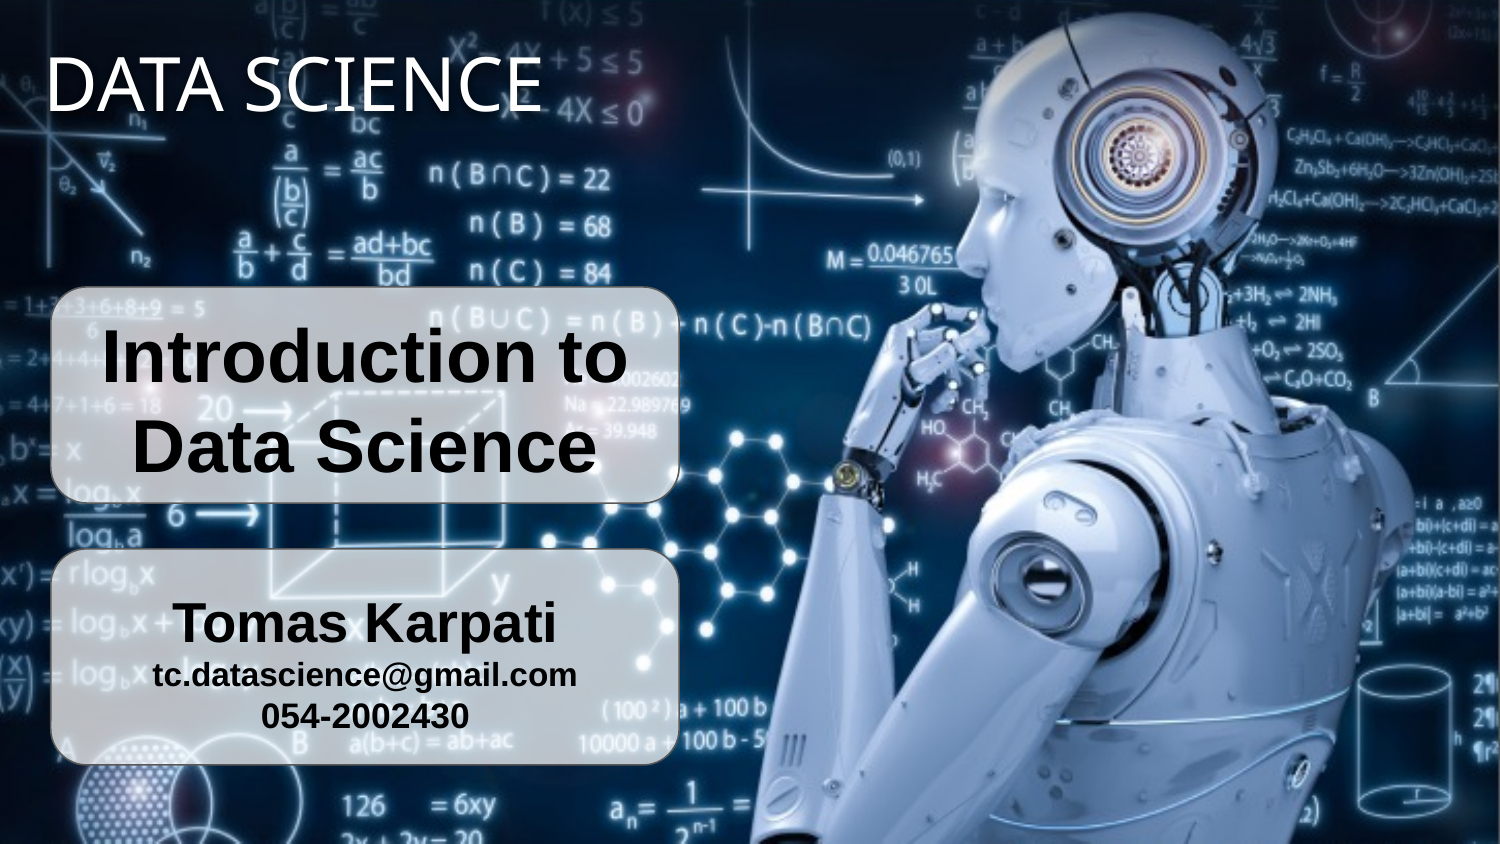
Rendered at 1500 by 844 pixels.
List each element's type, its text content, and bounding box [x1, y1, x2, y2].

picture [0, 0, 1500, 844]
text_box Introduction to Data Science [68, 306, 662, 488]
text_box Tomas Karpati tc.datascience@gmail.com 054-2002430 [68, 564, 662, 758]
